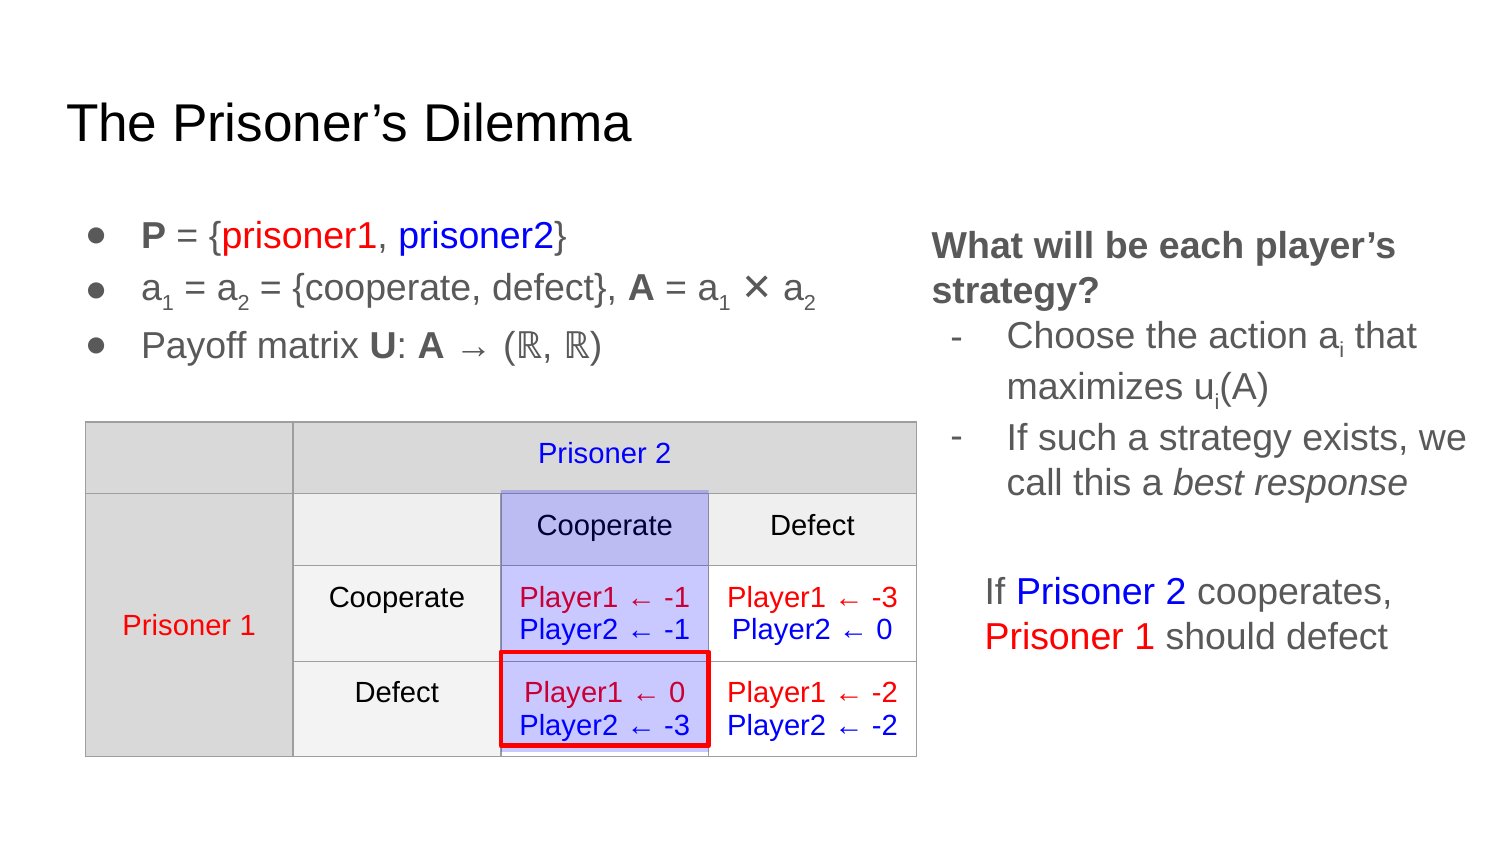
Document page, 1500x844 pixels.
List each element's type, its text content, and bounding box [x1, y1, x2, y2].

table_header [86, 423, 292, 493]
table_cell Cooperate [294, 566, 500, 661]
text_box [500, 490, 709, 651]
table_header Prisoner 2 [294, 423, 916, 493]
table_cell Player1 ← -3 Player2 ← 0 [709, 566, 916, 661]
table_cell [294, 494, 500, 565]
list P = {prisoner1, prisoner2} a1 = a2 = {cooperate, defect}, A = a1 ✕ a2 Payoff matrix U: A → (ℝ, ℝ) [51, 189, 1449, 469]
text_box If Prisoner 2 cooperates, Prisoner 1 should defect [969, 551, 1500, 844]
table_cell Player1 ← -2 Player2 ← -2 [709, 662, 916, 756]
text_box What will be each player’s strategy? Choose the action ai that maximizes ui(A) If such a strategy exists, we call this a best response [916, 206, 1500, 832]
table_cell Defect [294, 662, 500, 756]
text_box [500, 651, 709, 746]
text_box [500, 746, 709, 752]
title The Prisoner’s Dilemma [51, 72, 1449, 167]
table_cell Prisoner 1 [86, 494, 292, 756]
table_cell Defect [709, 494, 916, 565]
table_cell Player1 ← 0 Player2 ← -3 [502, 752, 708, 756]
